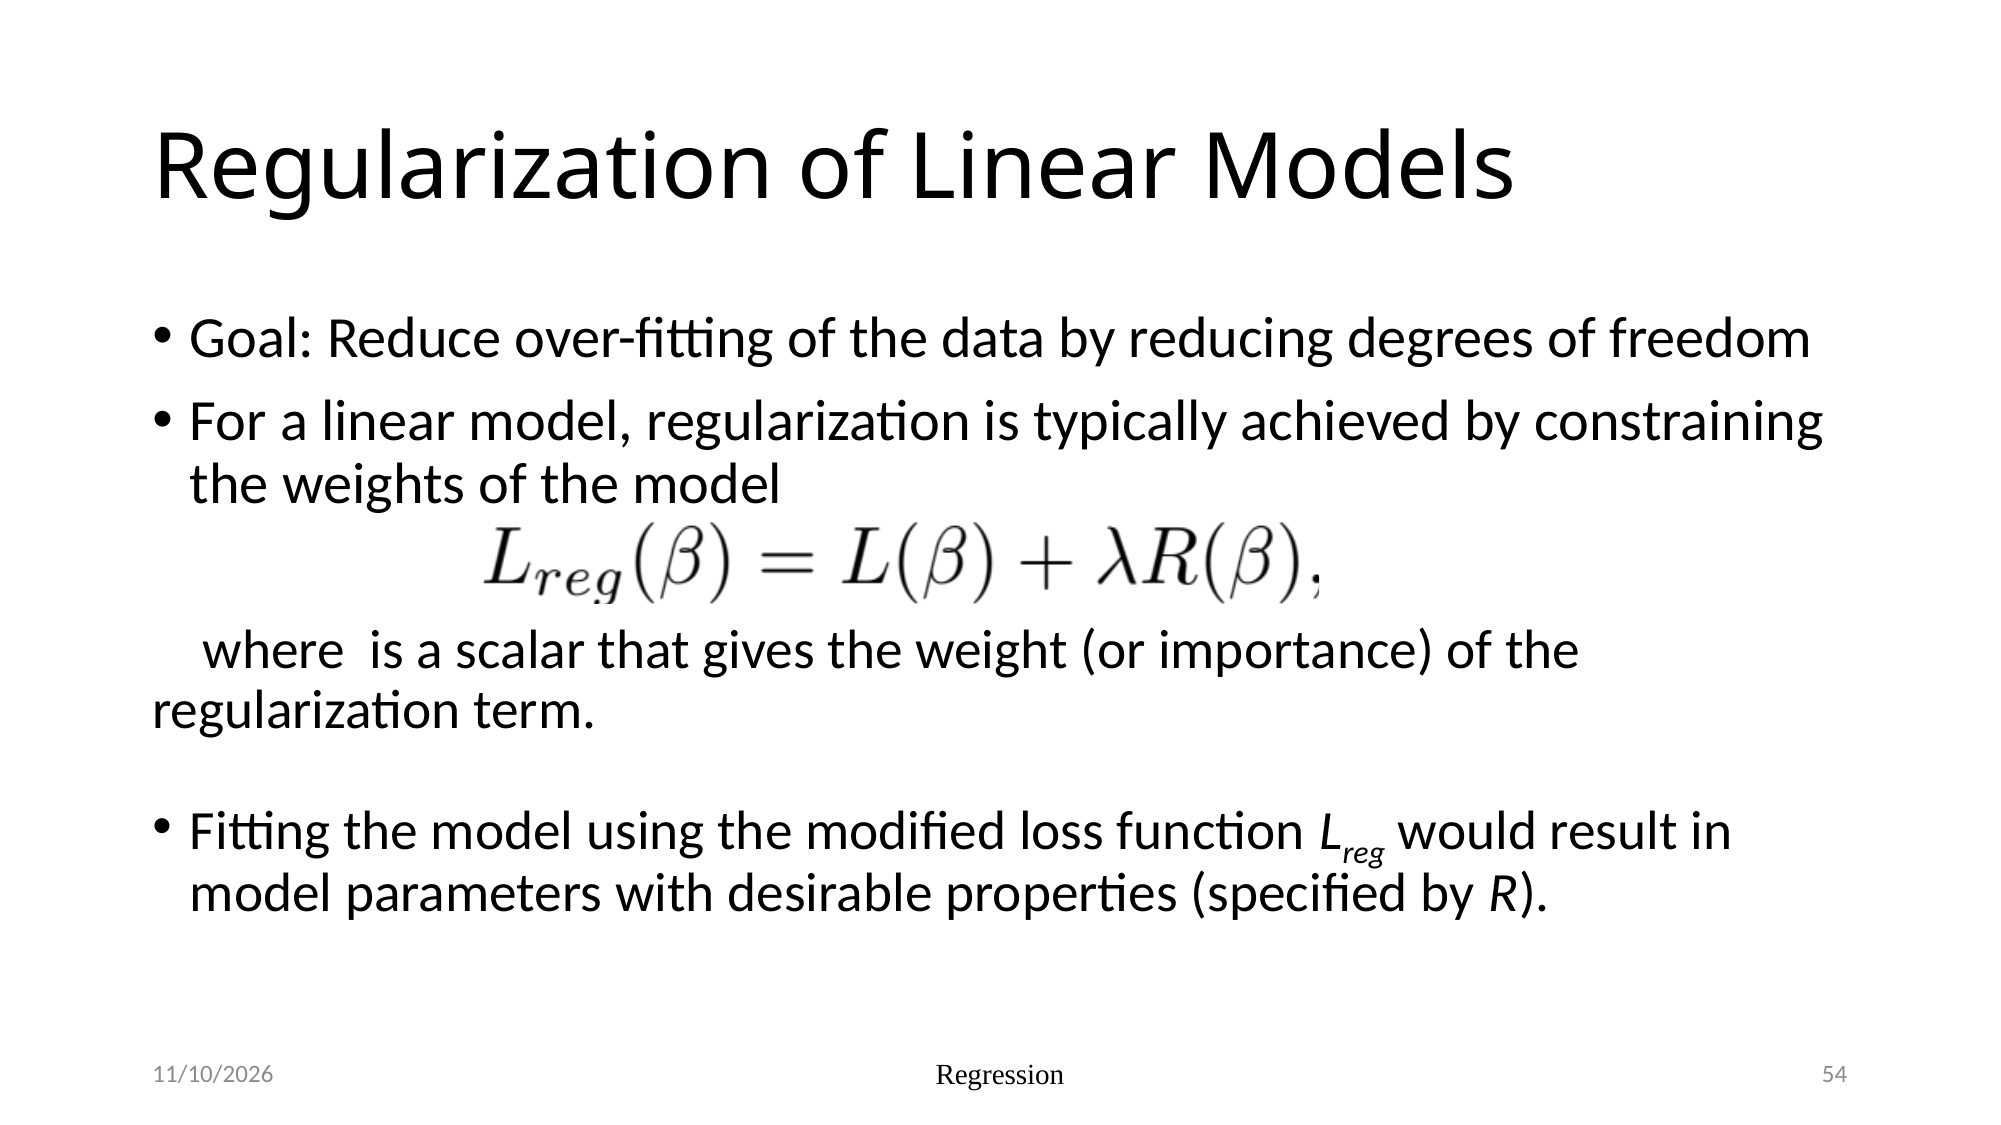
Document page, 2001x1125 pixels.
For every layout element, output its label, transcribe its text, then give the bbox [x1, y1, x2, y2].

footer Regression [662, 1042, 1338, 1103]
slide_number 54 [1412, 1042, 1863, 1103]
title Regularization of Linear Models [137, 59, 1863, 278]
picture [483, 521, 1320, 604]
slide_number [137, 1042, 588, 1103]
